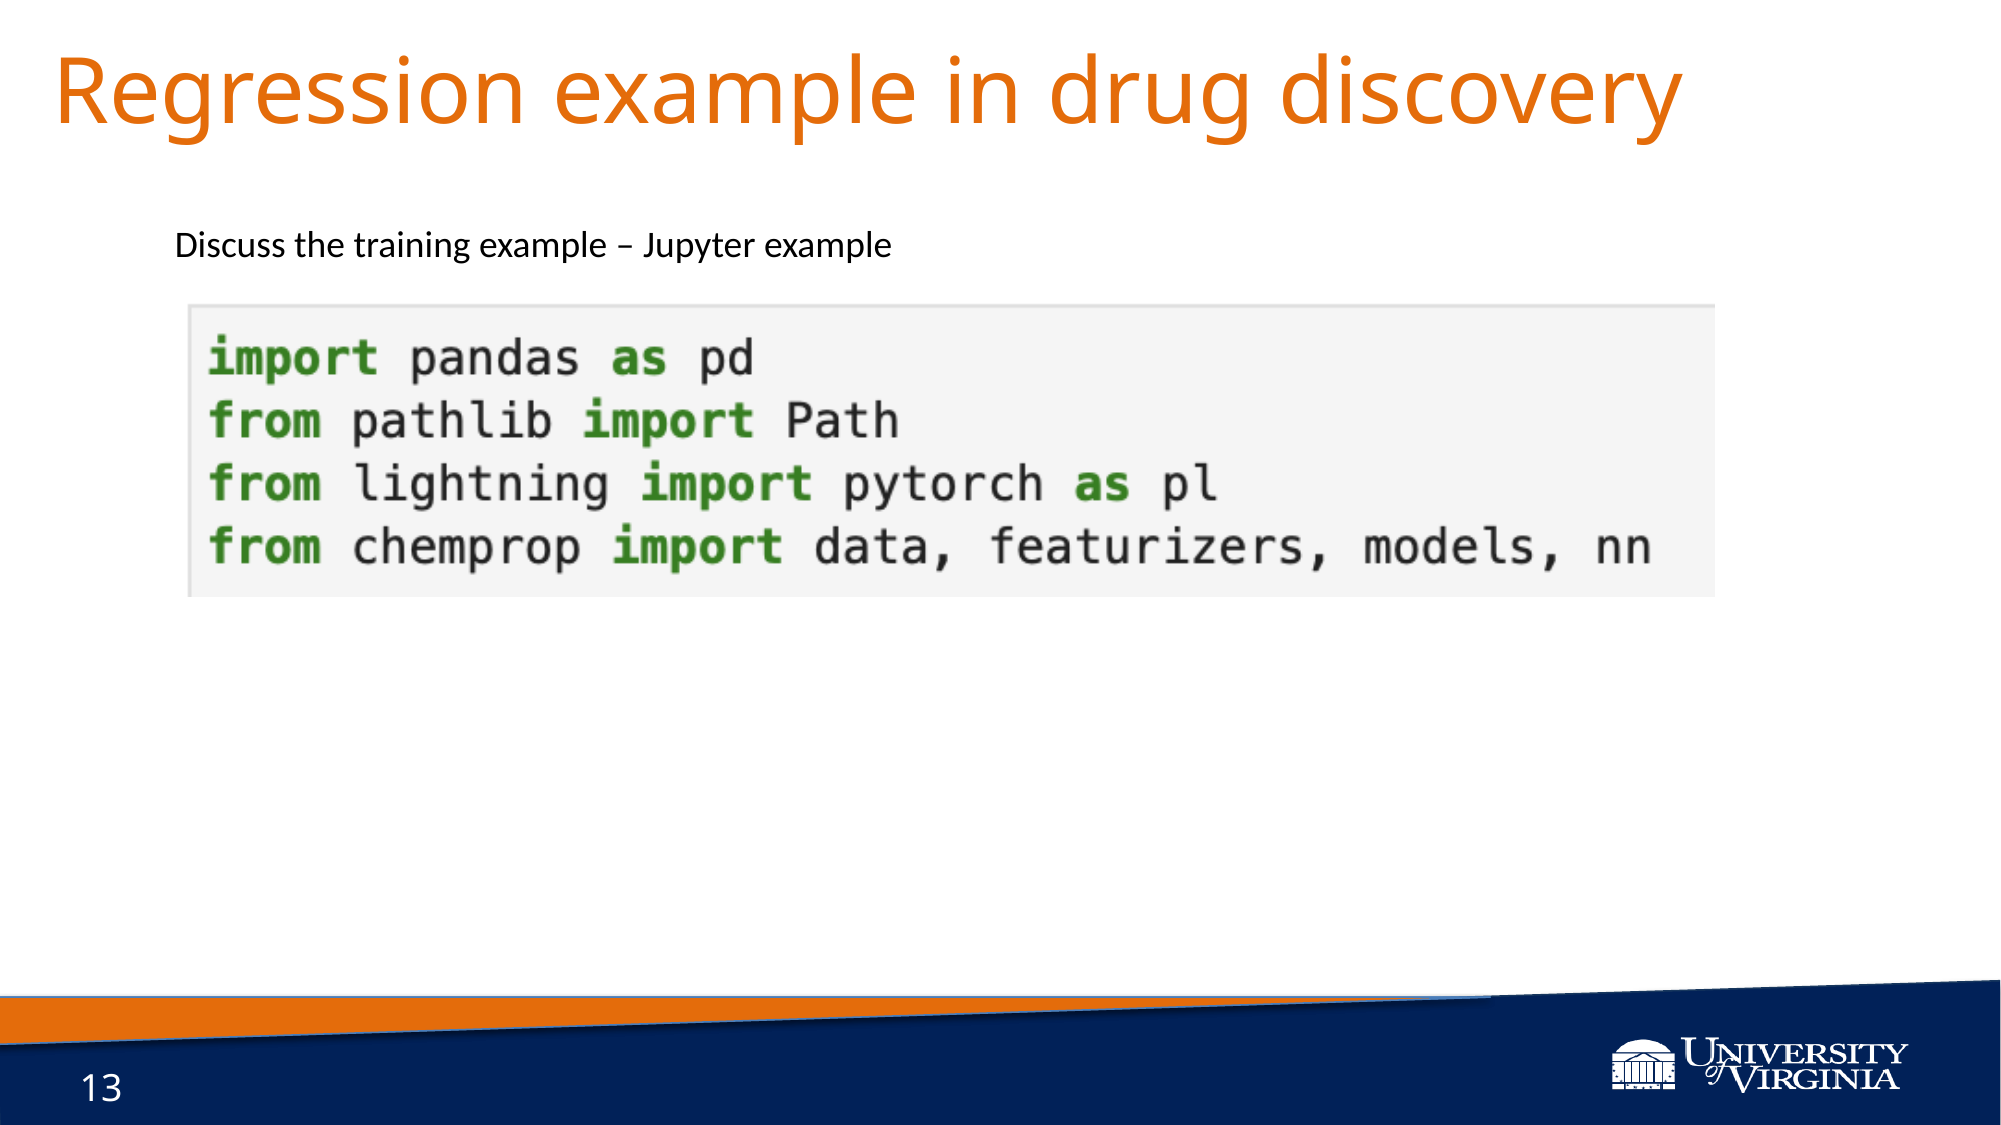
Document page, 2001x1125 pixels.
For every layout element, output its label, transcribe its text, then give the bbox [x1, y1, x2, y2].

list Regression example in drug discovery [37, 24, 1974, 109]
text_box Discuss the training example – Jupyter example [160, 213, 909, 273]
picture [155, 285, 1715, 597]
slide_number 13 [64, 1059, 532, 1120]
